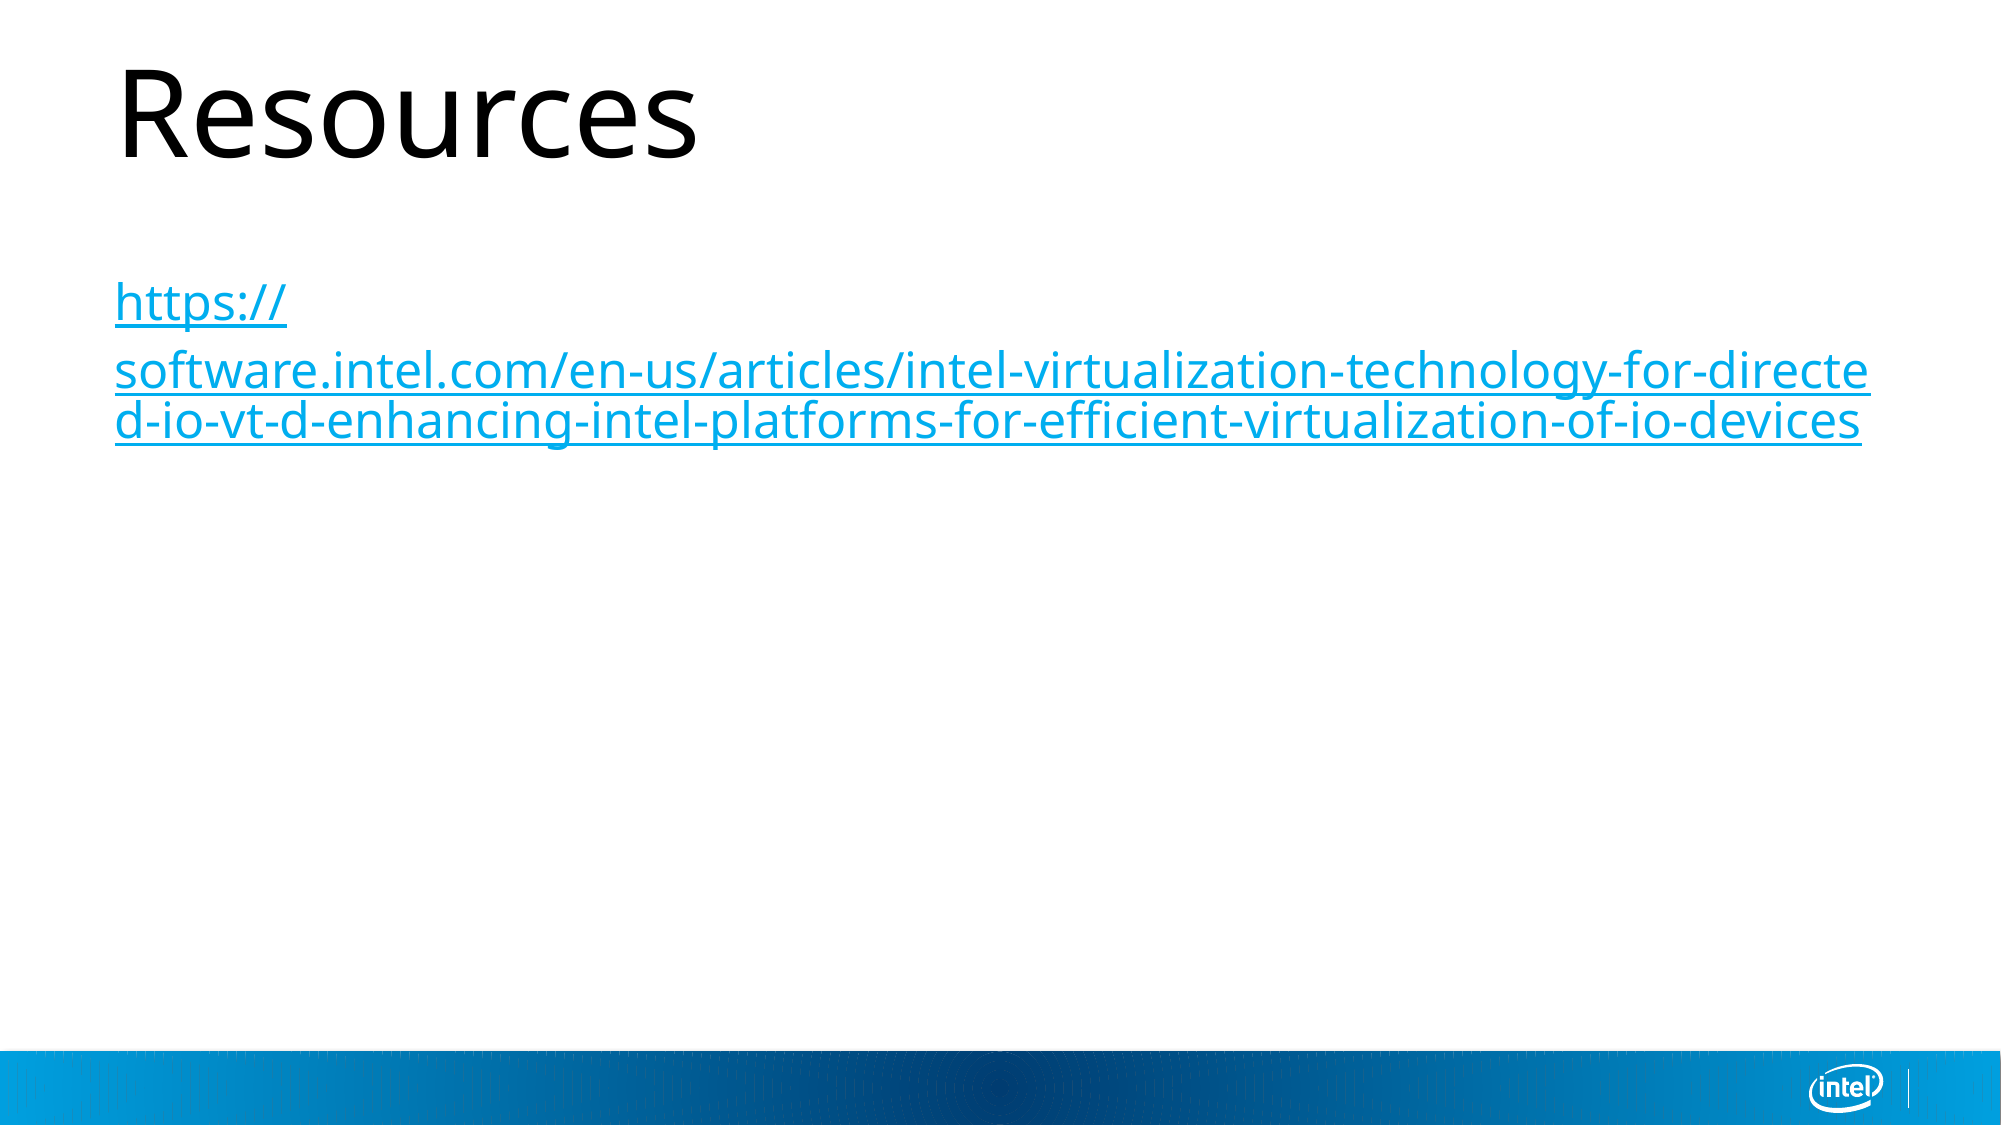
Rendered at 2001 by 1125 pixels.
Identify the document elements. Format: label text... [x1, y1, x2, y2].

title Resources [99, 67, 1900, 195]
list https://software.intel.com/en-us/articles/intel-virtualization-technology-for-directed-io-vt-d-enhancing-intel-platforms-for-efficient-virtualization-of-io-devices [99, 263, 1900, 1013]
